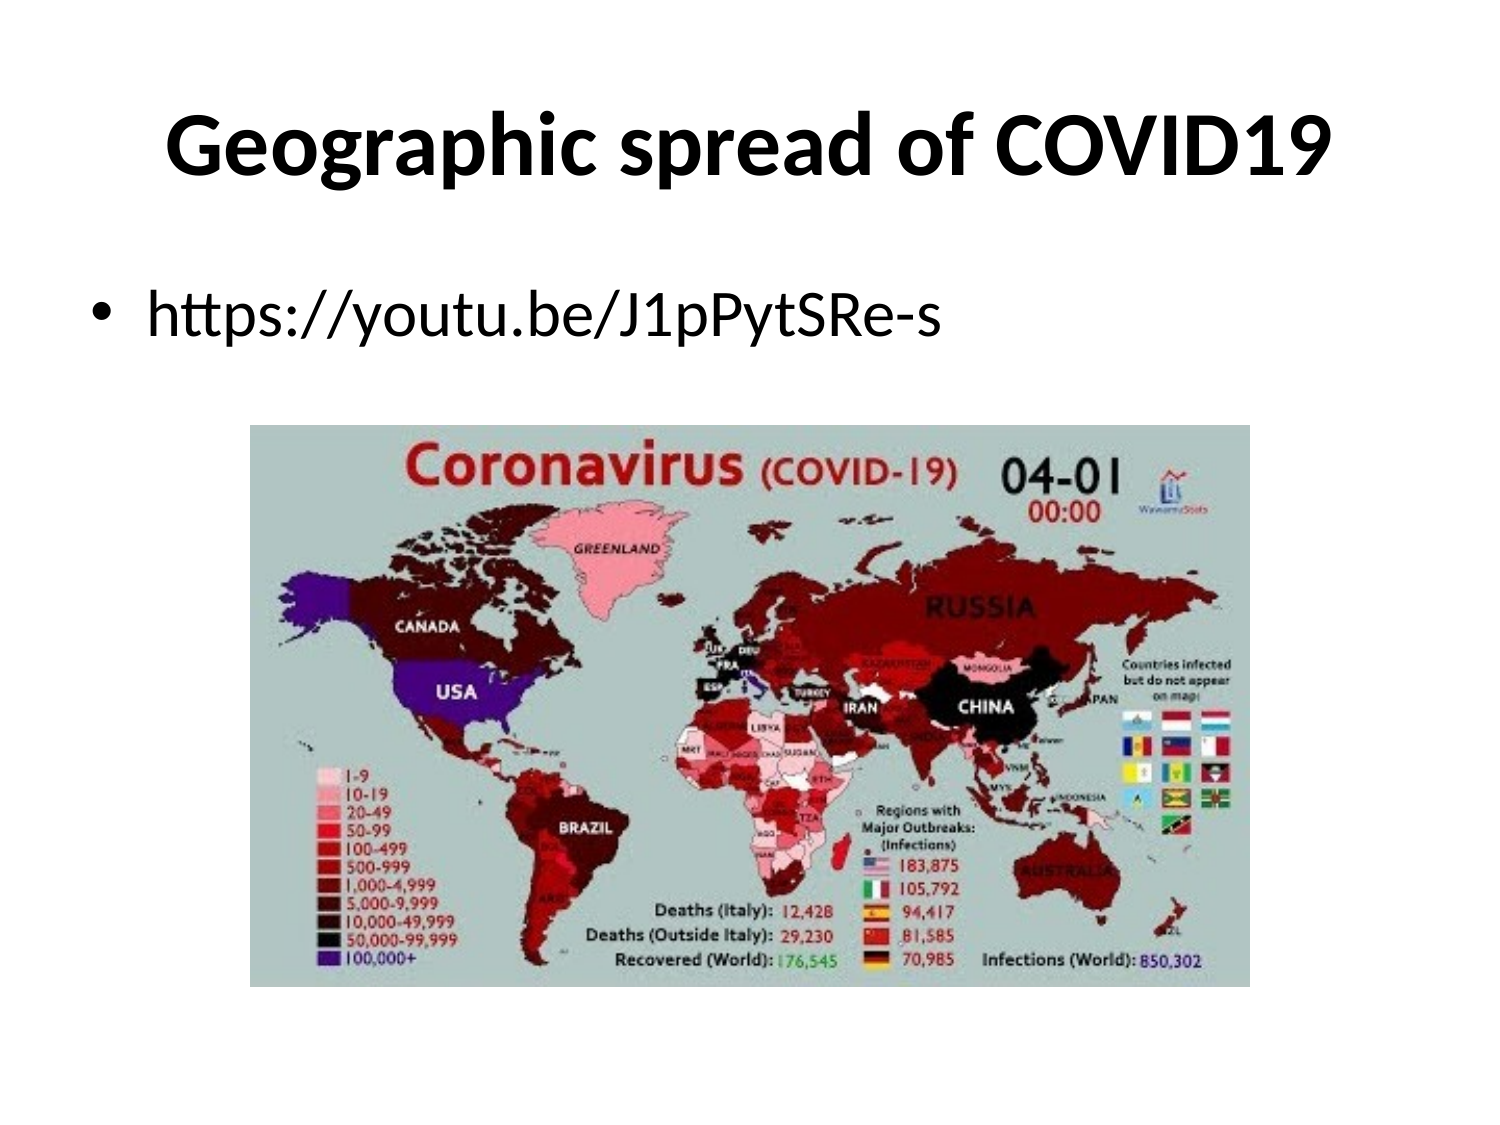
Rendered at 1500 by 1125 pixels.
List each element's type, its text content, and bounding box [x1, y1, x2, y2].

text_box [249, 424, 1251, 988]
title Geographic spread of COVID19 [75, 45, 1425, 233]
list https://youtu.be/J1pPytSRe-s [75, 262, 1425, 1005]
